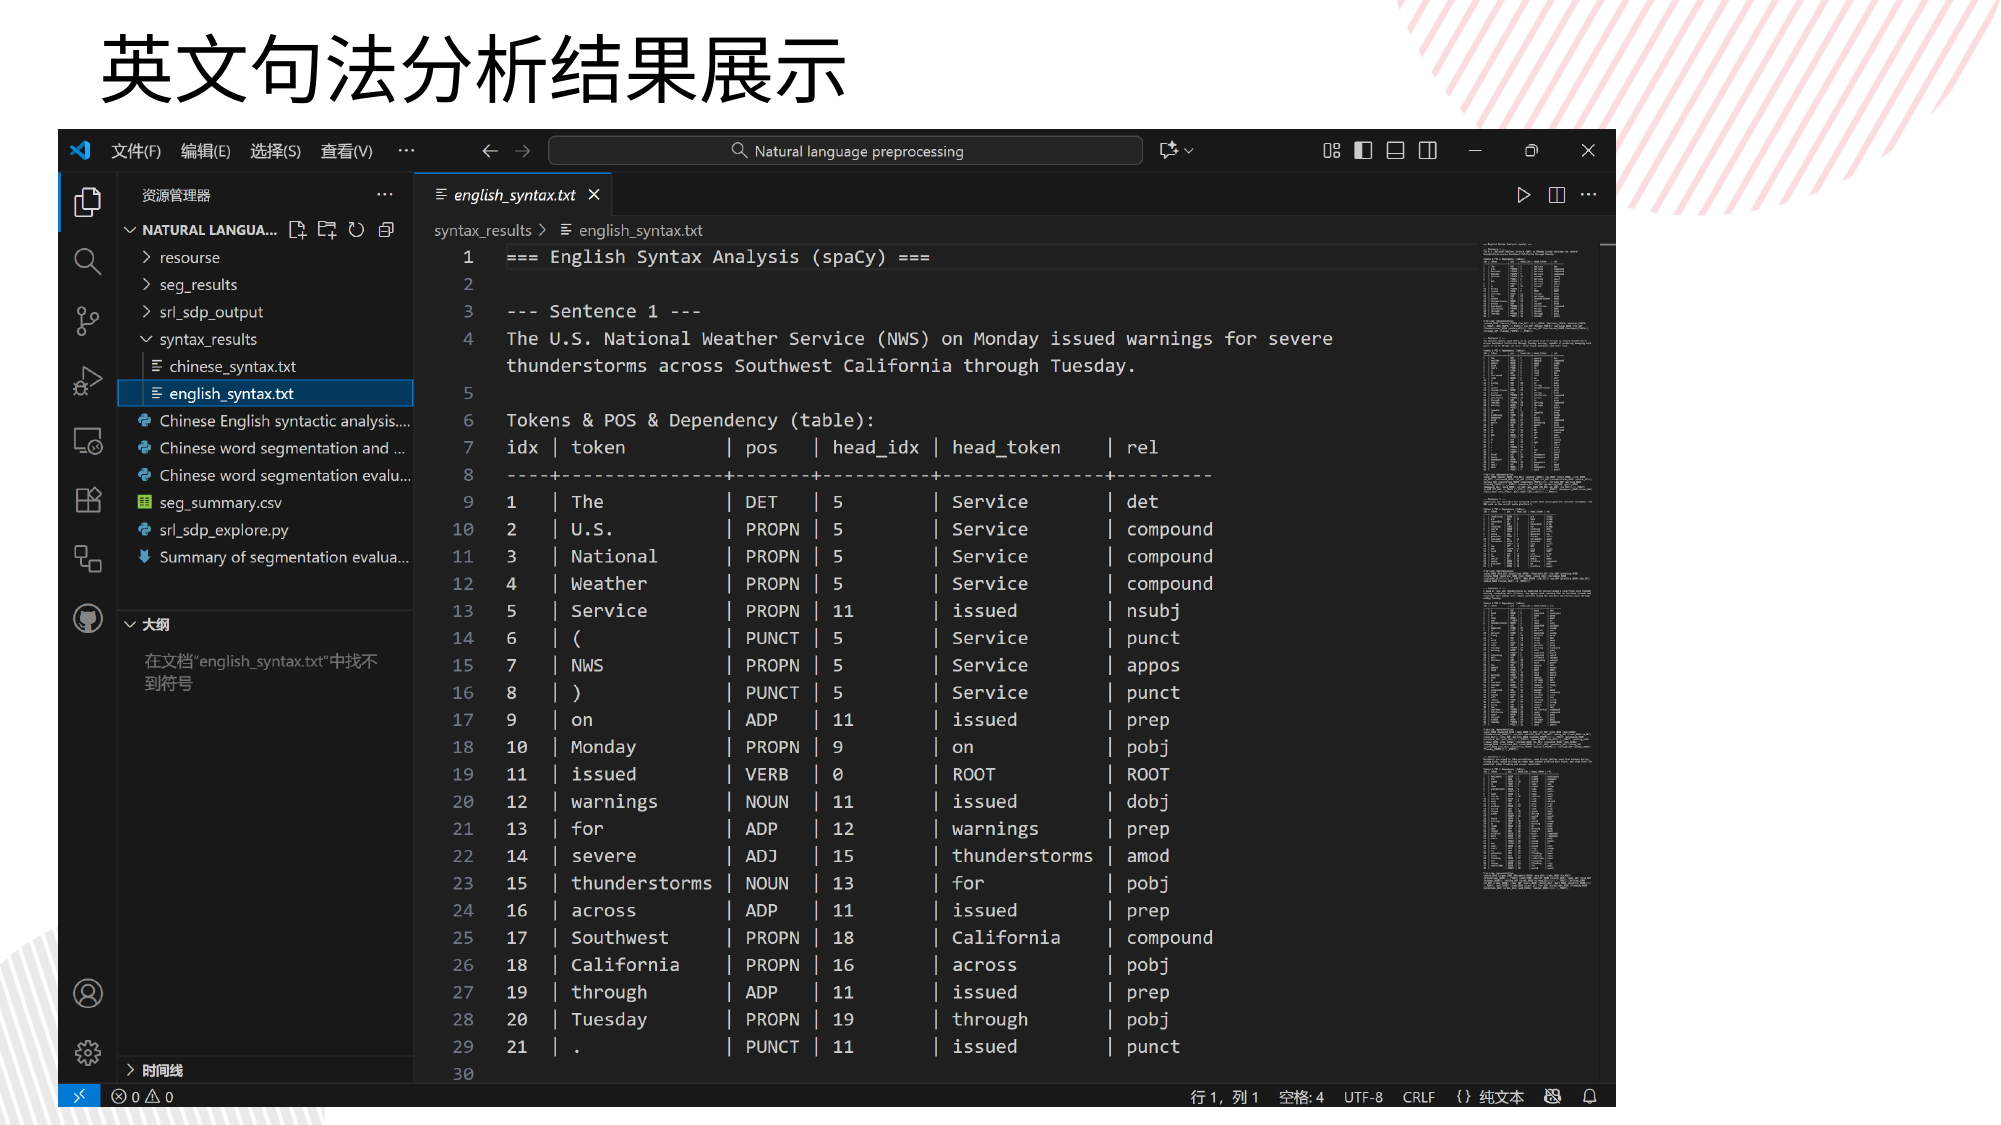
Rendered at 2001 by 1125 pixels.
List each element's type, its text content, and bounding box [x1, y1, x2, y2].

title 英文句法分析结果展示 [99, 12, 1900, 113]
picture [57, 128, 1617, 1107]
